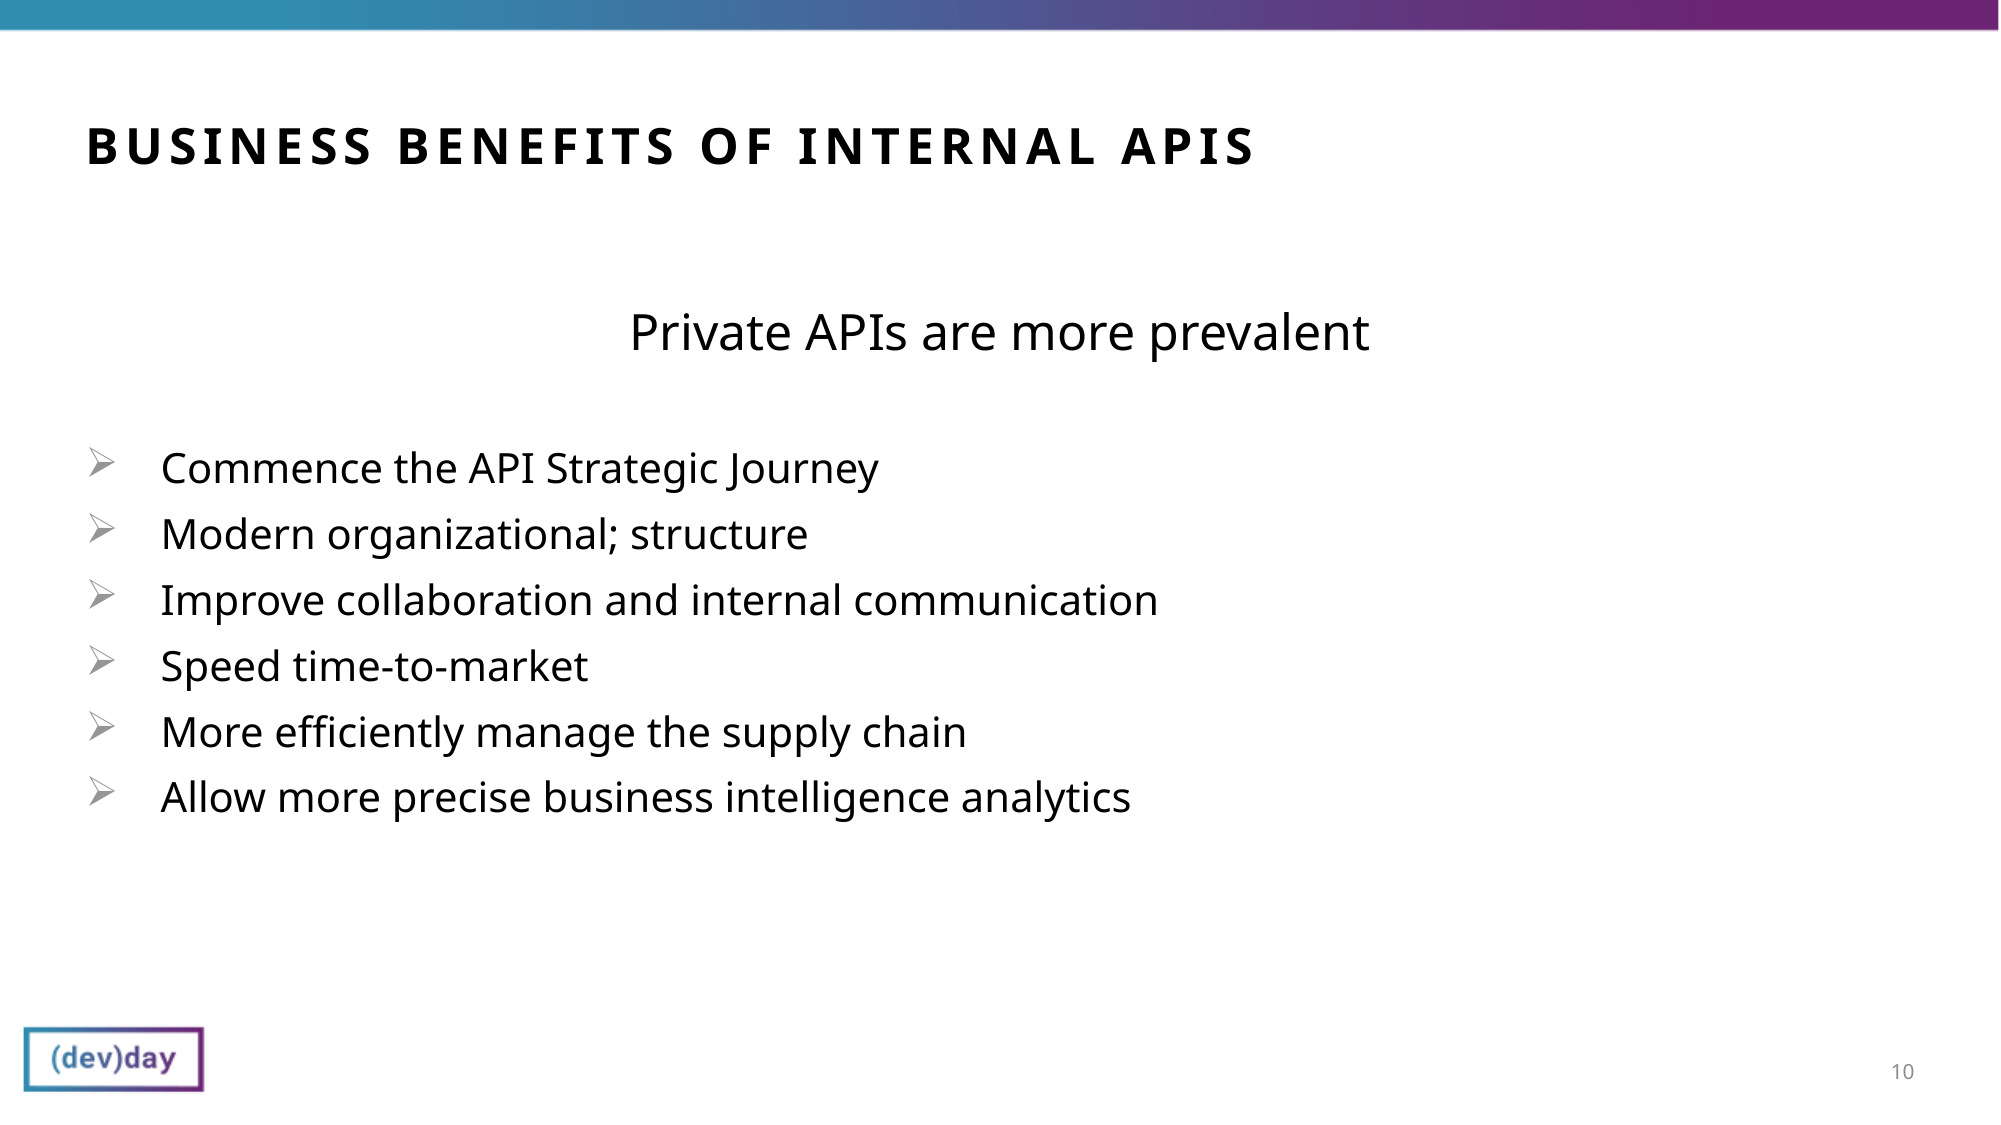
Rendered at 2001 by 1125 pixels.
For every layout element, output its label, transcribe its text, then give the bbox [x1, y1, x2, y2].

slide_number 10 [1479, 1042, 1930, 1103]
picture [0, 0, 1999, 1125]
title Business benefits of internal apis [70, 113, 1930, 278]
list Private APIs are more prevalent Commence the API Strategic Journey Modern organizational; structure Improve collaboration and internal communication Speed time-to-market More efficiently manage the supply chain Allow more precise business intelligence analytics [70, 299, 1930, 1014]
